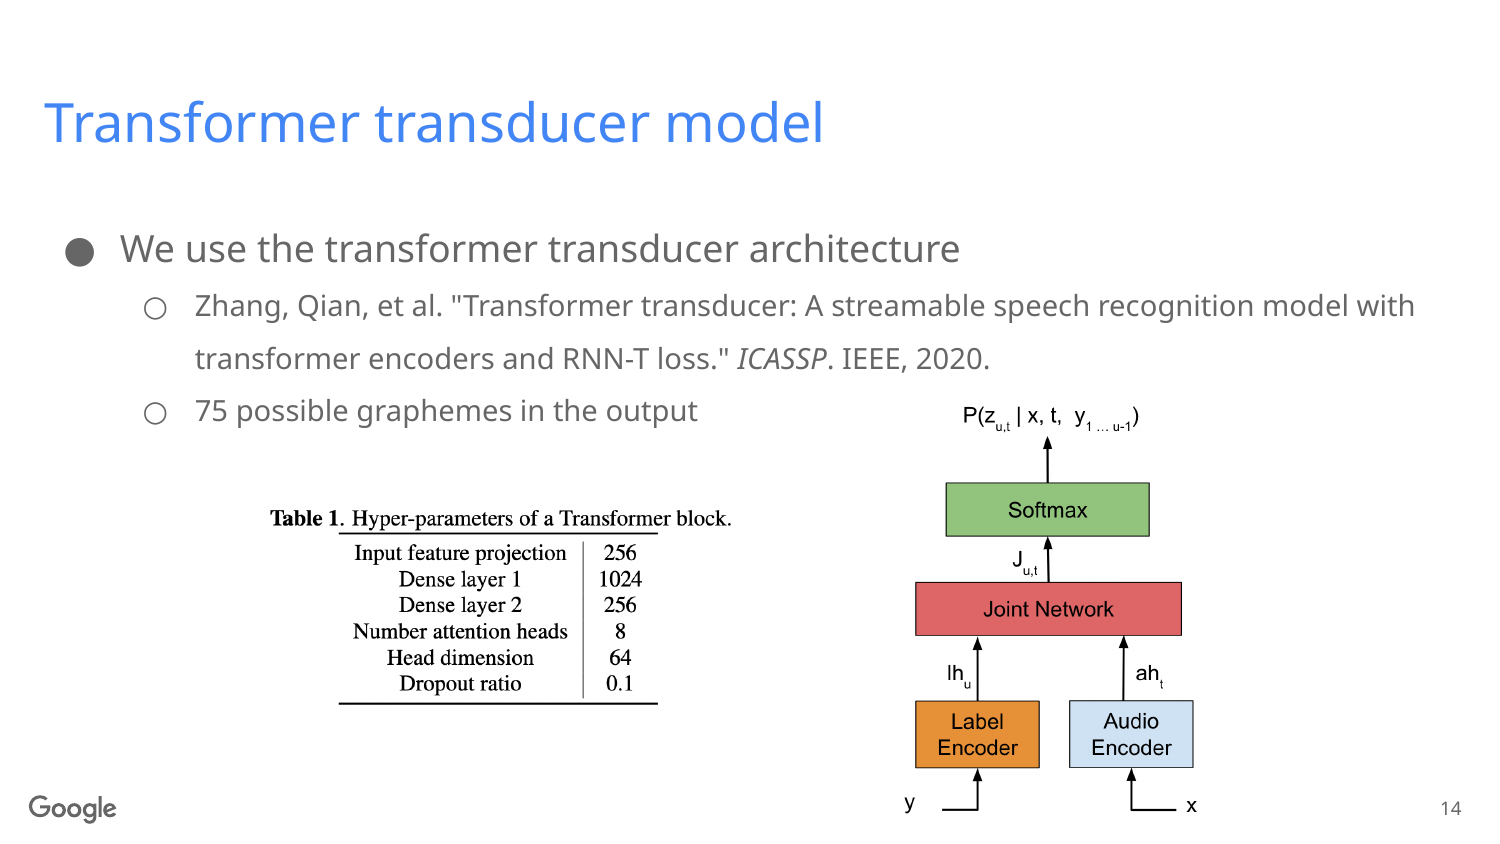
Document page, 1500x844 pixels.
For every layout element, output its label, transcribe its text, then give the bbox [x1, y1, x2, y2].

picture [882, 394, 1220, 833]
picture [247, 490, 770, 738]
title Transformer transducer model [29, 73, 1471, 168]
slide_number 14 [1386, 786, 1477, 833]
list We use the transformer transducer architecture Zhang, Qian, et al. "Transformer transducer: A streamable speech recognition model with transformer encoders and RNN-T loss." ICASSP. IEEE, 2020. 75 possible graphemes in the output [29, 187, 1471, 748]
